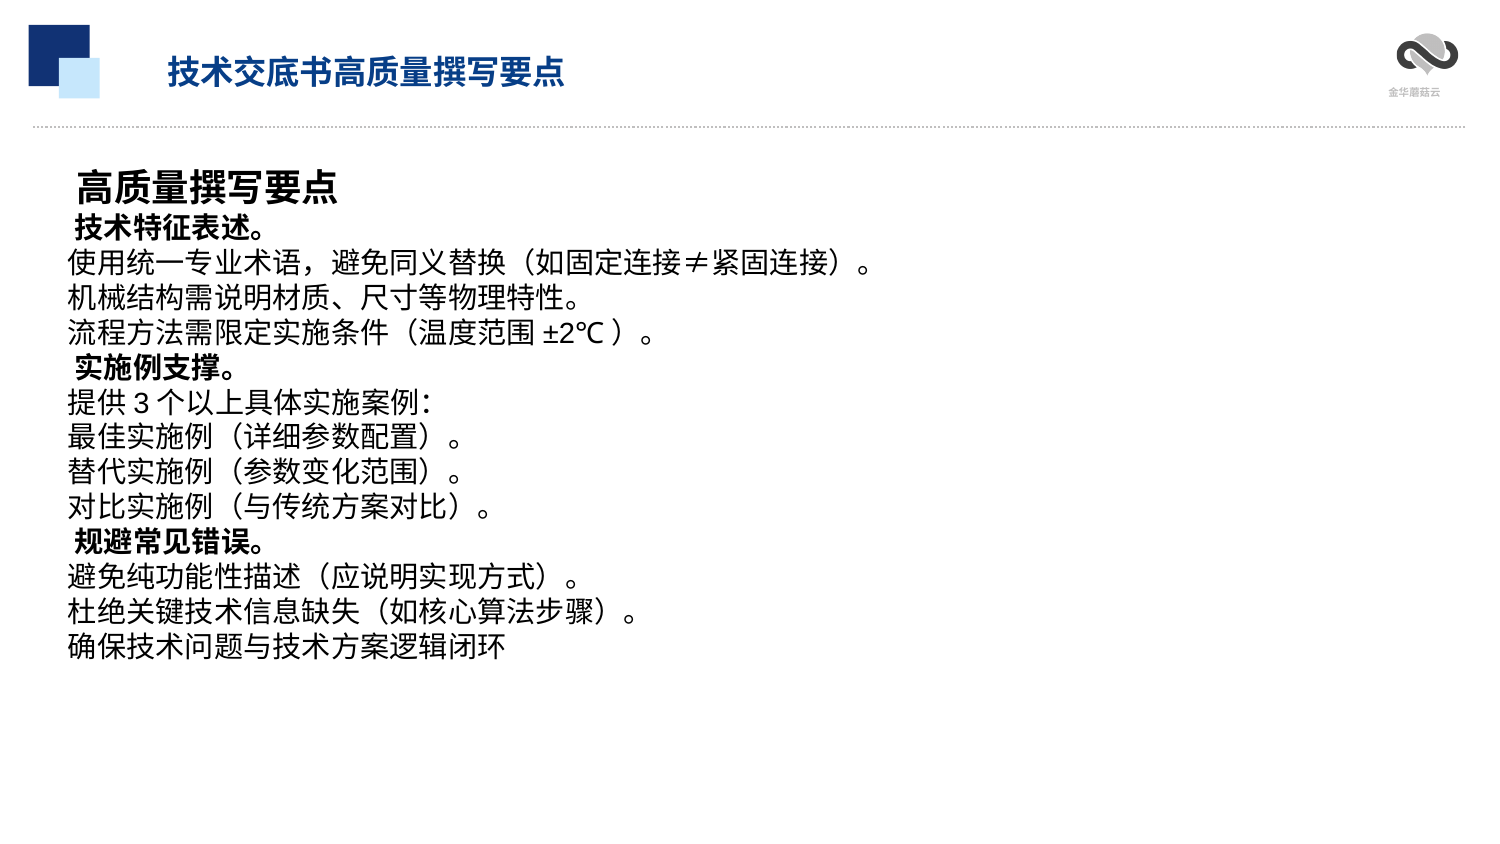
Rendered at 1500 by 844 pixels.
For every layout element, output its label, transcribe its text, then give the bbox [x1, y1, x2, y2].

text_box ‌‌ ‌高质量撰写要点‌ ‌技术特征表述‌。 使用统一专业术语，避免同义替换（如固定连接≠紧固连接）。 机械结构需说明材质、尺寸等物理特性。 流程方法需限定实施条件（温度范围±2℃）。 ‌实施例支撑‌。 提供3个以上具体实施案例： 最佳实施例（详细参数配置）。 替代实施例（参数变化范围）。 对比实施例（与传统方案对比）。 ‌规避常见错误‌。 避免纯功能性描述（应说明实现方式）。 杜绝关键技术信息缺失（如核心算法步骤）。 确保技术问题与技术方案逻辑闭环 [53, 121, 1459, 671]
text_box 技术交底书高质量撰写要点 [152, 43, 582, 99]
picture [1378, 22, 1466, 87]
